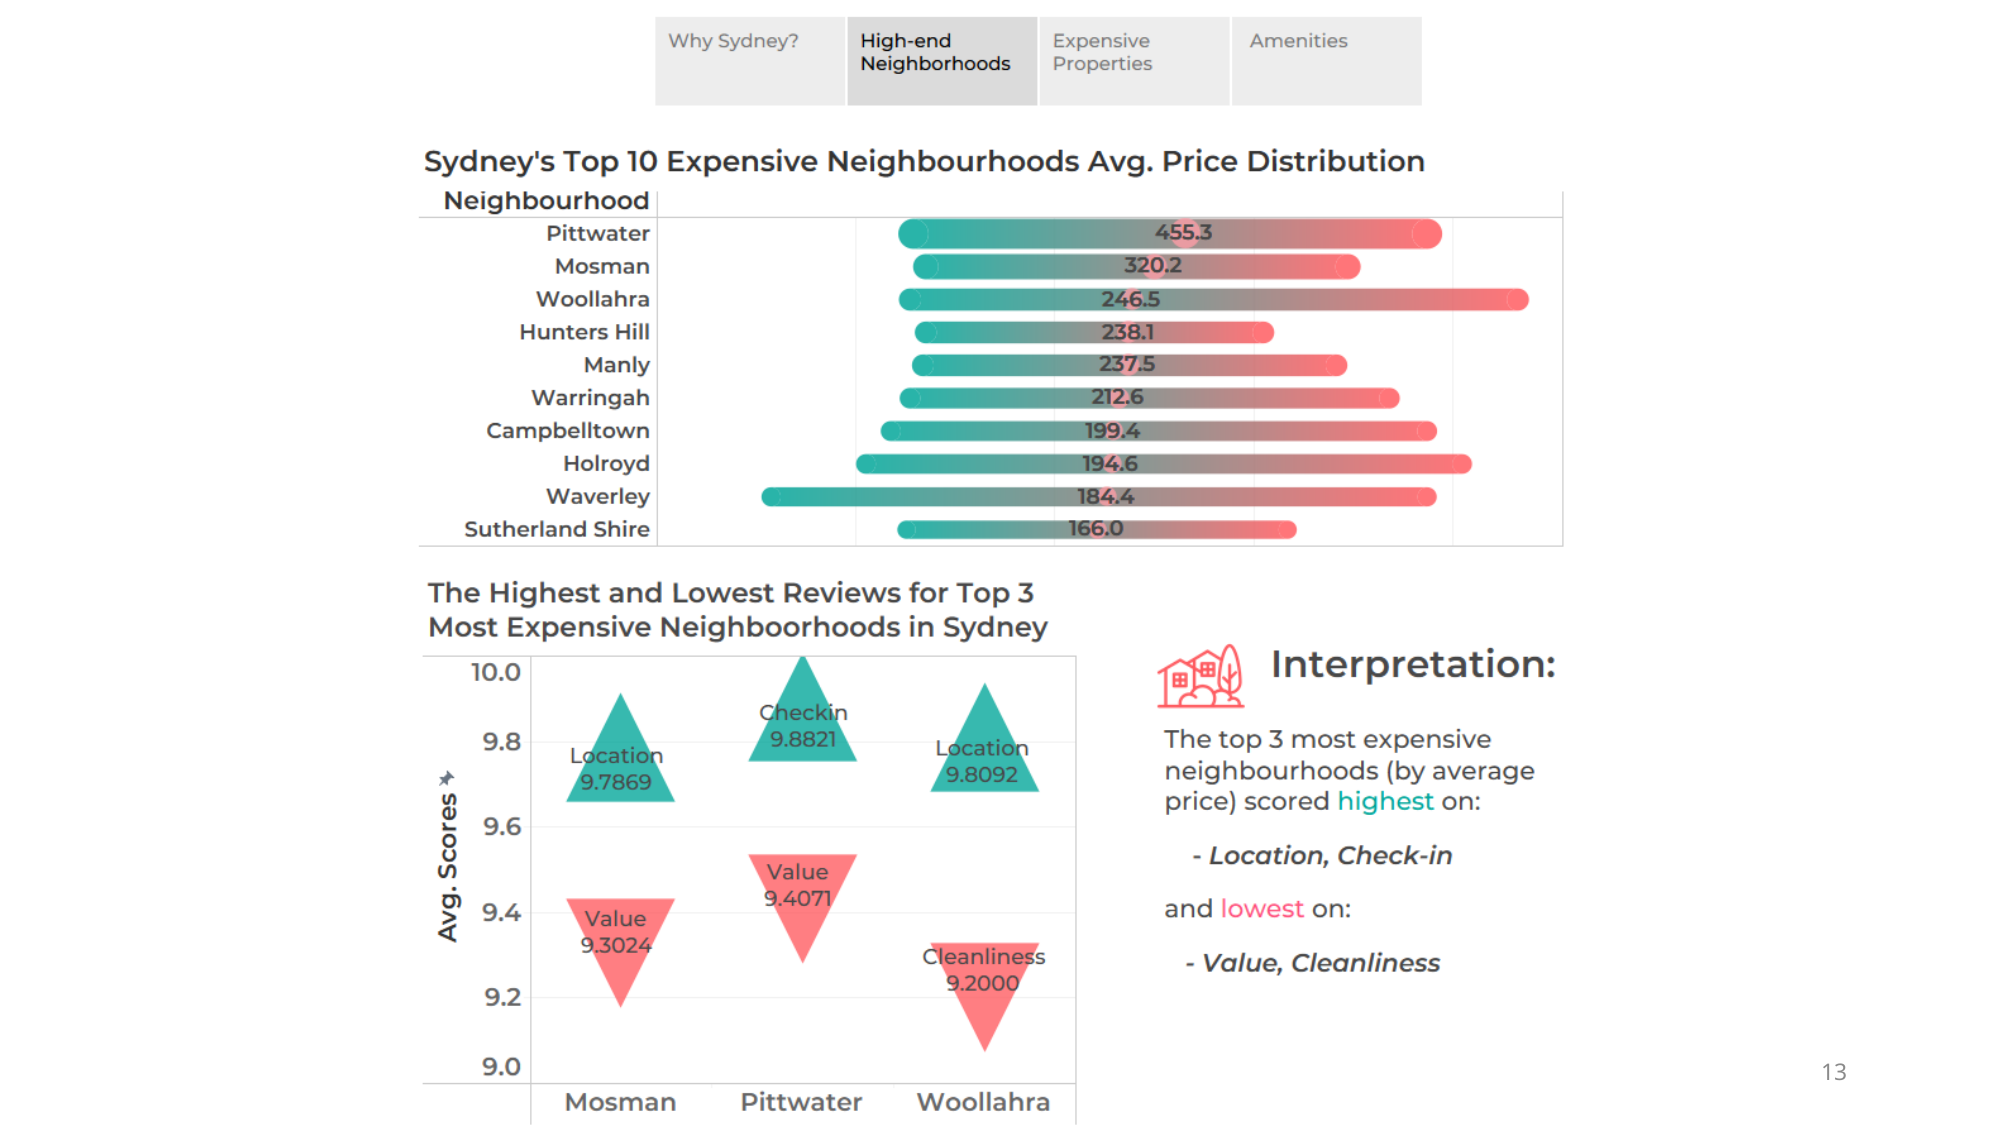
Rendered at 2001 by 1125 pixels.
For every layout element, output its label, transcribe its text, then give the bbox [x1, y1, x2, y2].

picture [395, 0, 1680, 1125]
slide_number 13 [1680, 1042, 1863, 1103]
